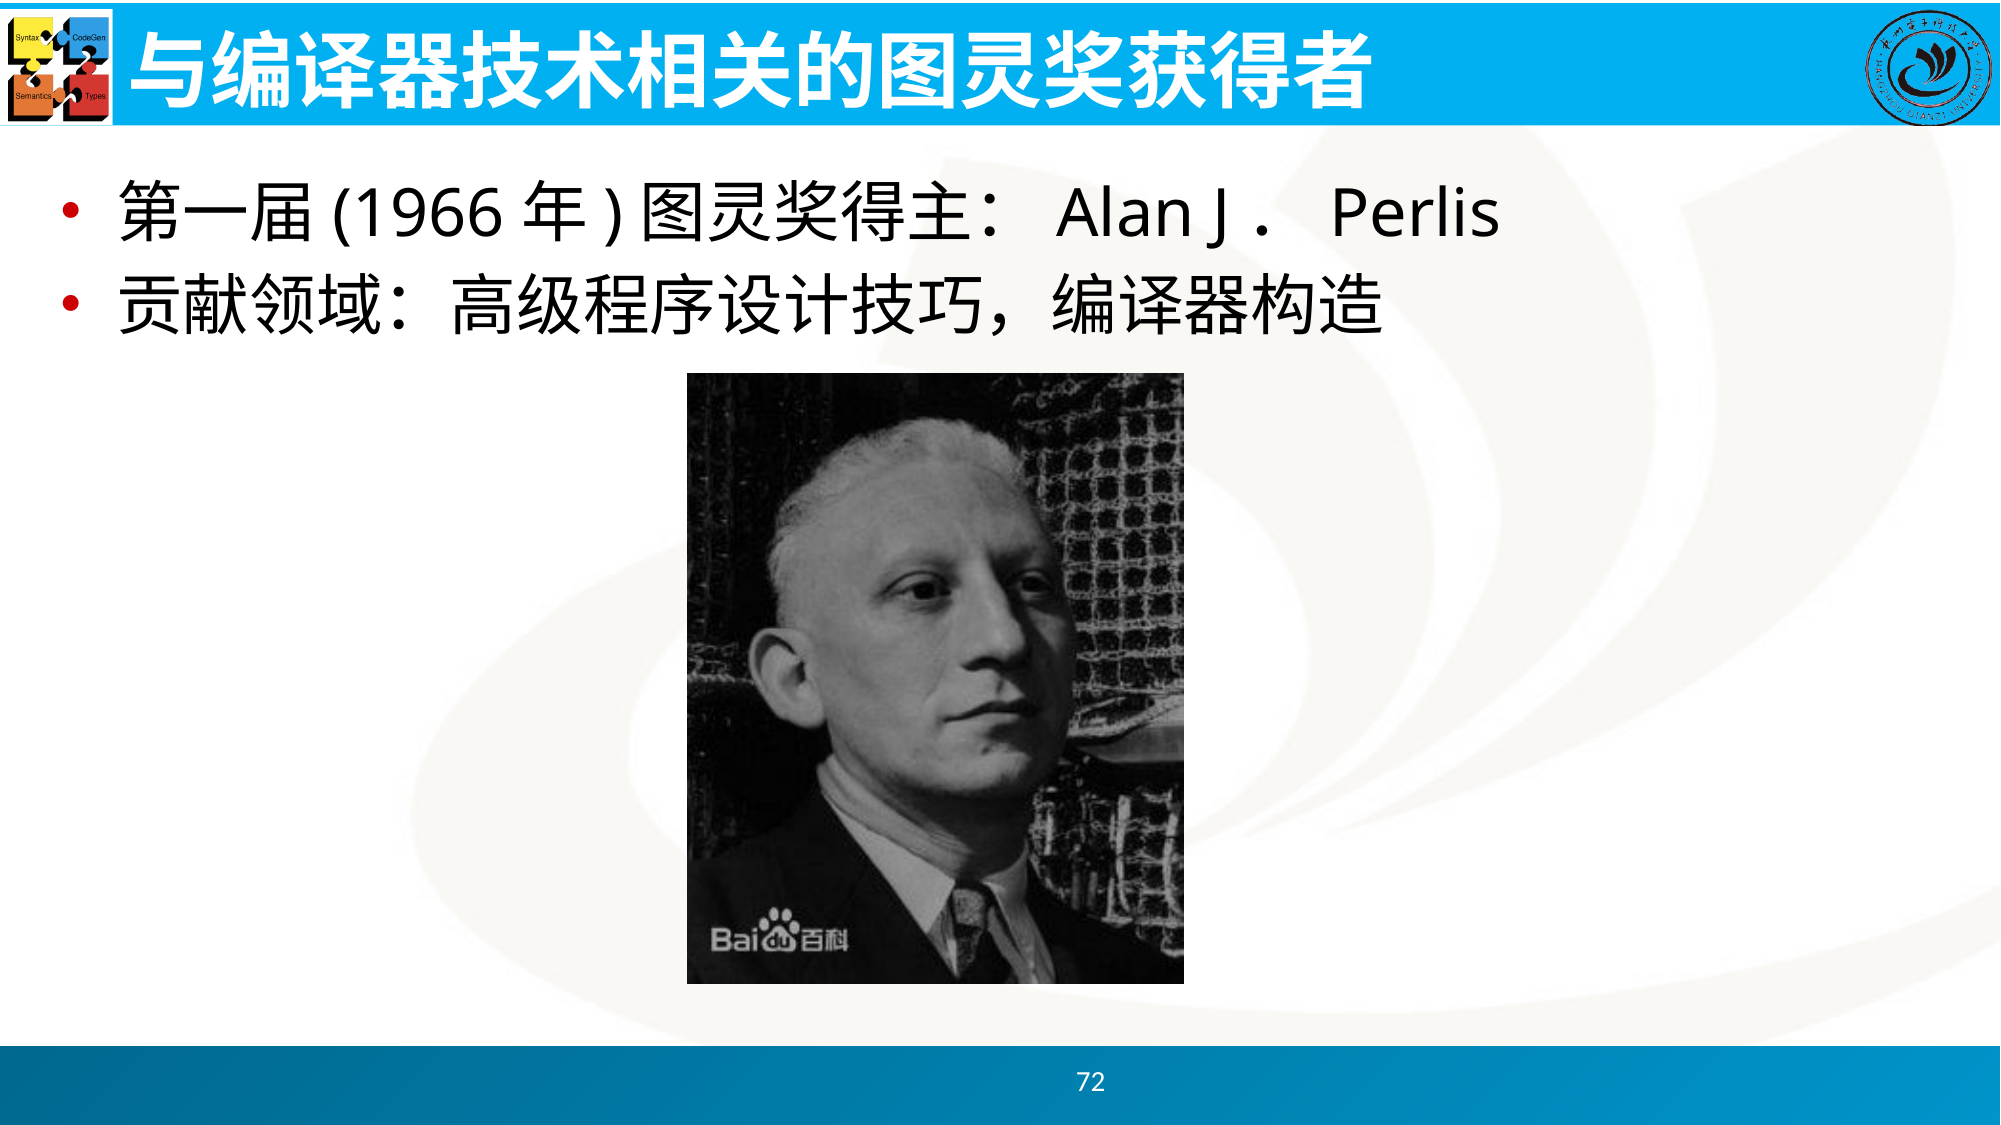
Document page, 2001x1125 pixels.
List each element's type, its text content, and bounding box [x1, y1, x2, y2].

picture [687, 373, 1184, 985]
list 第一届(1966年)图灵奖得主：Alan J．Perlis 贡献领域：高级程序设计技巧，编译器构造 [44, 162, 1912, 980]
slide_number 72 [873, 1042, 1308, 1118]
title 与编译器技术相关的图灵奖获得者 [112, 6, 1934, 126]
